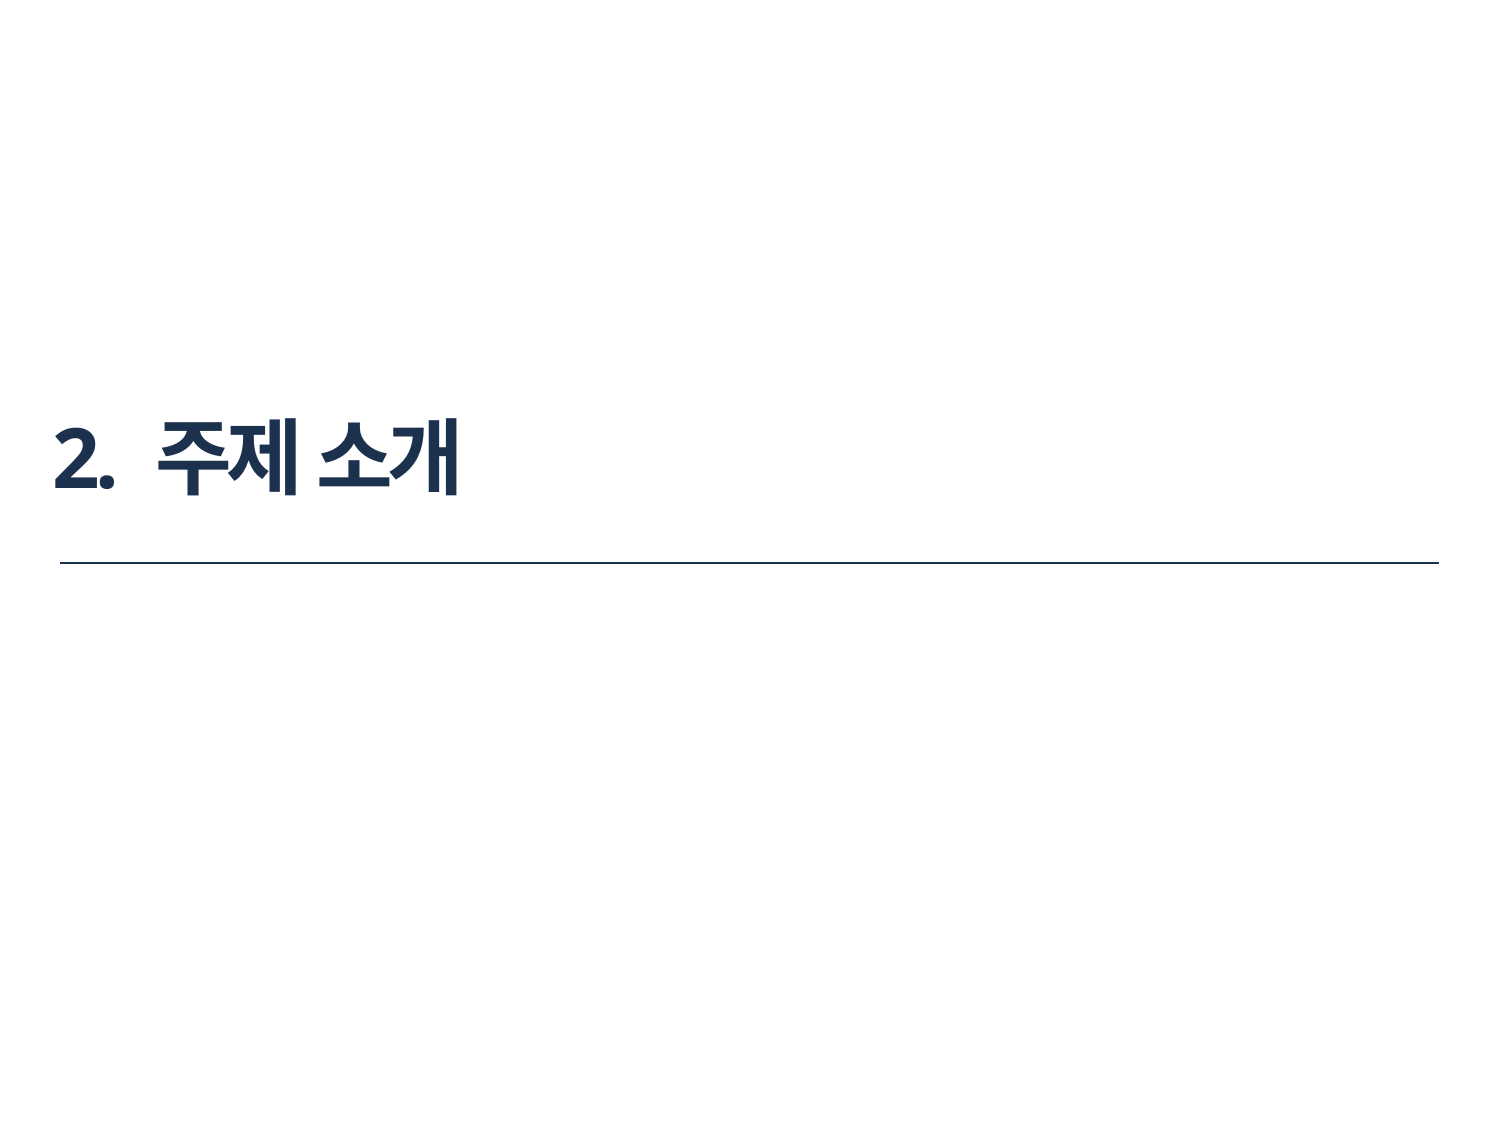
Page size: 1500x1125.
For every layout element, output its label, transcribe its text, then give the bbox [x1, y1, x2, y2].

title 2. 주제 소개 [37, 397, 608, 569]
